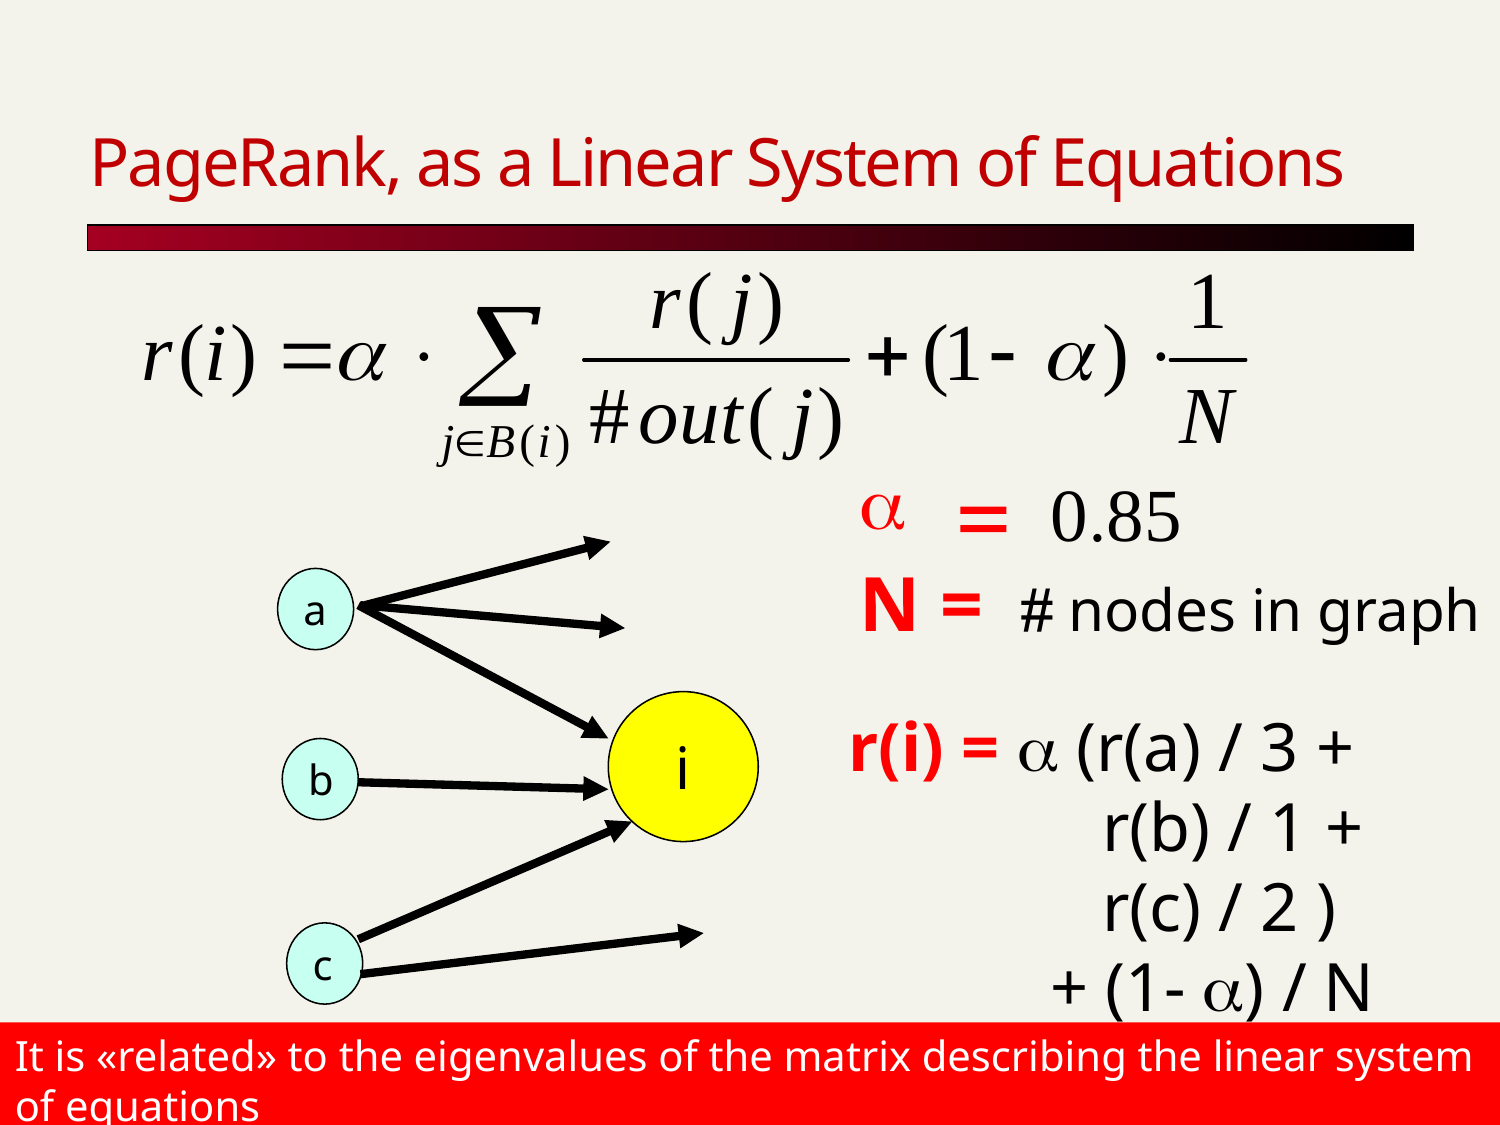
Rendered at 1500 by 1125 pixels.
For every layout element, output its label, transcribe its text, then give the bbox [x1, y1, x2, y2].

text_box r(i) = a (r(a) / 3 + r(b) / 1 + r(c) / 2 ) + (1- a) / N [833, 697, 1390, 1022]
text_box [129, 251, 1261, 482]
text_box = 0.85 N = # nodes in graph [845, 459, 1496, 655]
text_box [277, 541, 759, 1005]
text_box PageRank, as a Linear System of Equations [74, 78, 1500, 241]
text_box It is «related» to the eigenvalues of the matrix describing the linear system of equations [0, 1022, 1500, 1125]
